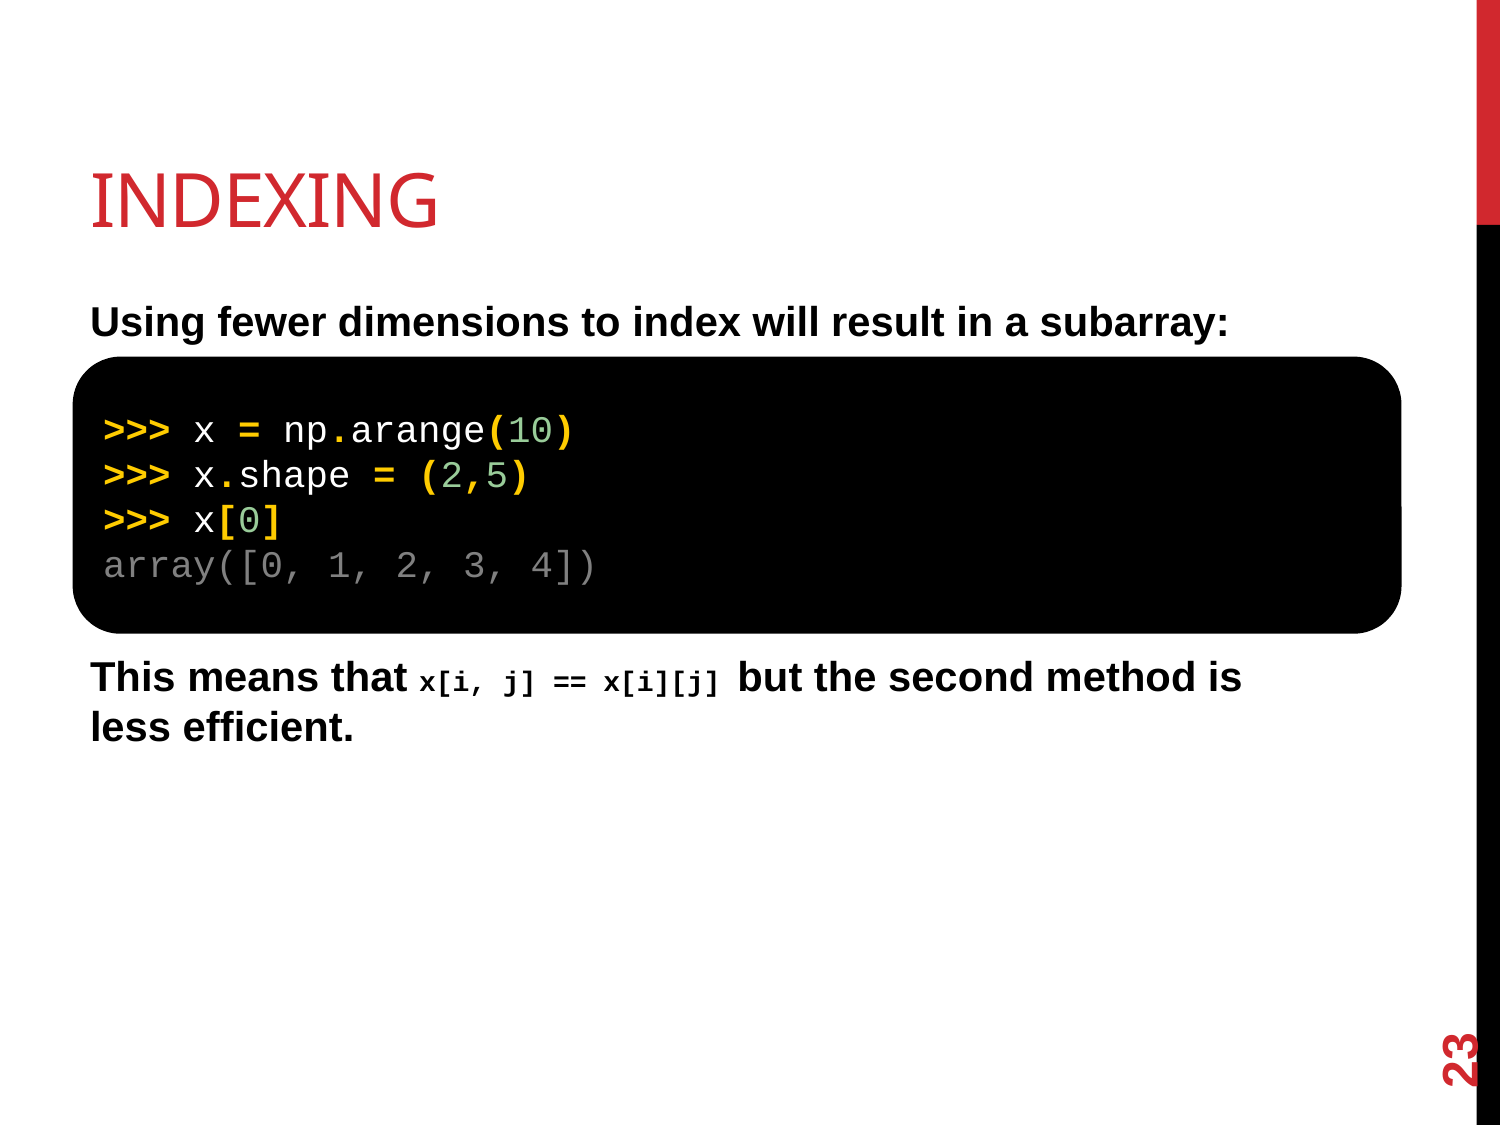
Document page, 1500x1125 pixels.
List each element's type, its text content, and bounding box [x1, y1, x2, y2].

text_box >>> x = np.arange(10) >>> x.shape = (2,5) >>> x[0] array([0, 1, 2, 3, 4]) [72, 356, 1402, 634]
list Using fewer dimensions to index will result in a subarray: This means that x[i, j] == x[i][j] but the second method is less efficient. [75, 287, 1325, 386]
list Using fewer dimensions to index will result in a subarray: This means that x[i, j] == x[i][j] but the second method is less efficient. [75, 604, 1325, 1005]
title indexing [75, 25, 1025, 250]
slide_number 23 [1427, 887, 1488, 1104]
